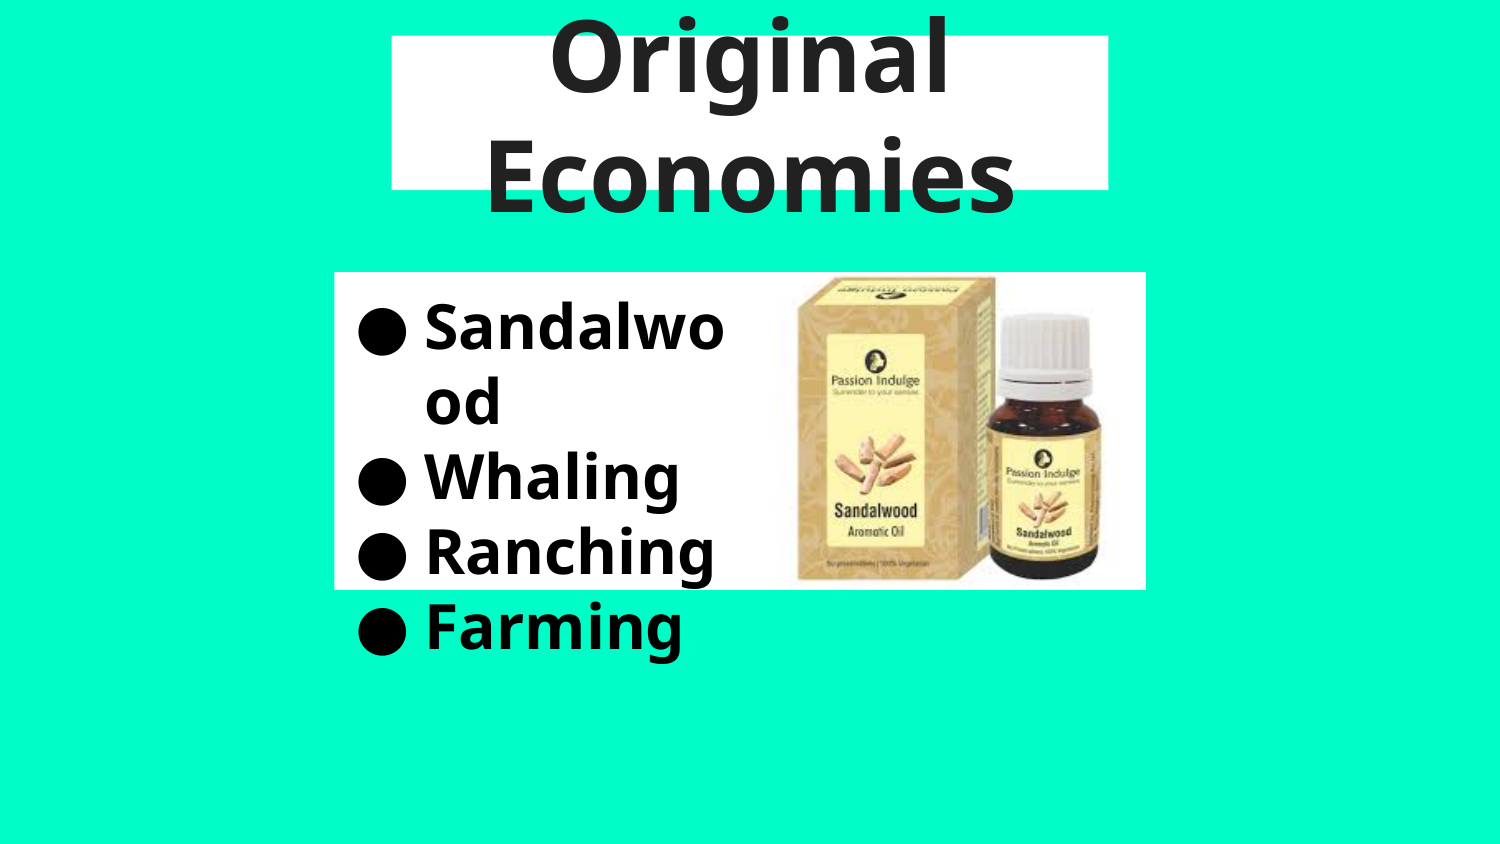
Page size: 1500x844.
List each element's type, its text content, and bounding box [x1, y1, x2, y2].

text_box Sandalwood Whaling Ranching Farming [334, 272, 747, 590]
title Original Economies [391, 35, 1109, 191]
picture [749, 271, 1146, 591]
